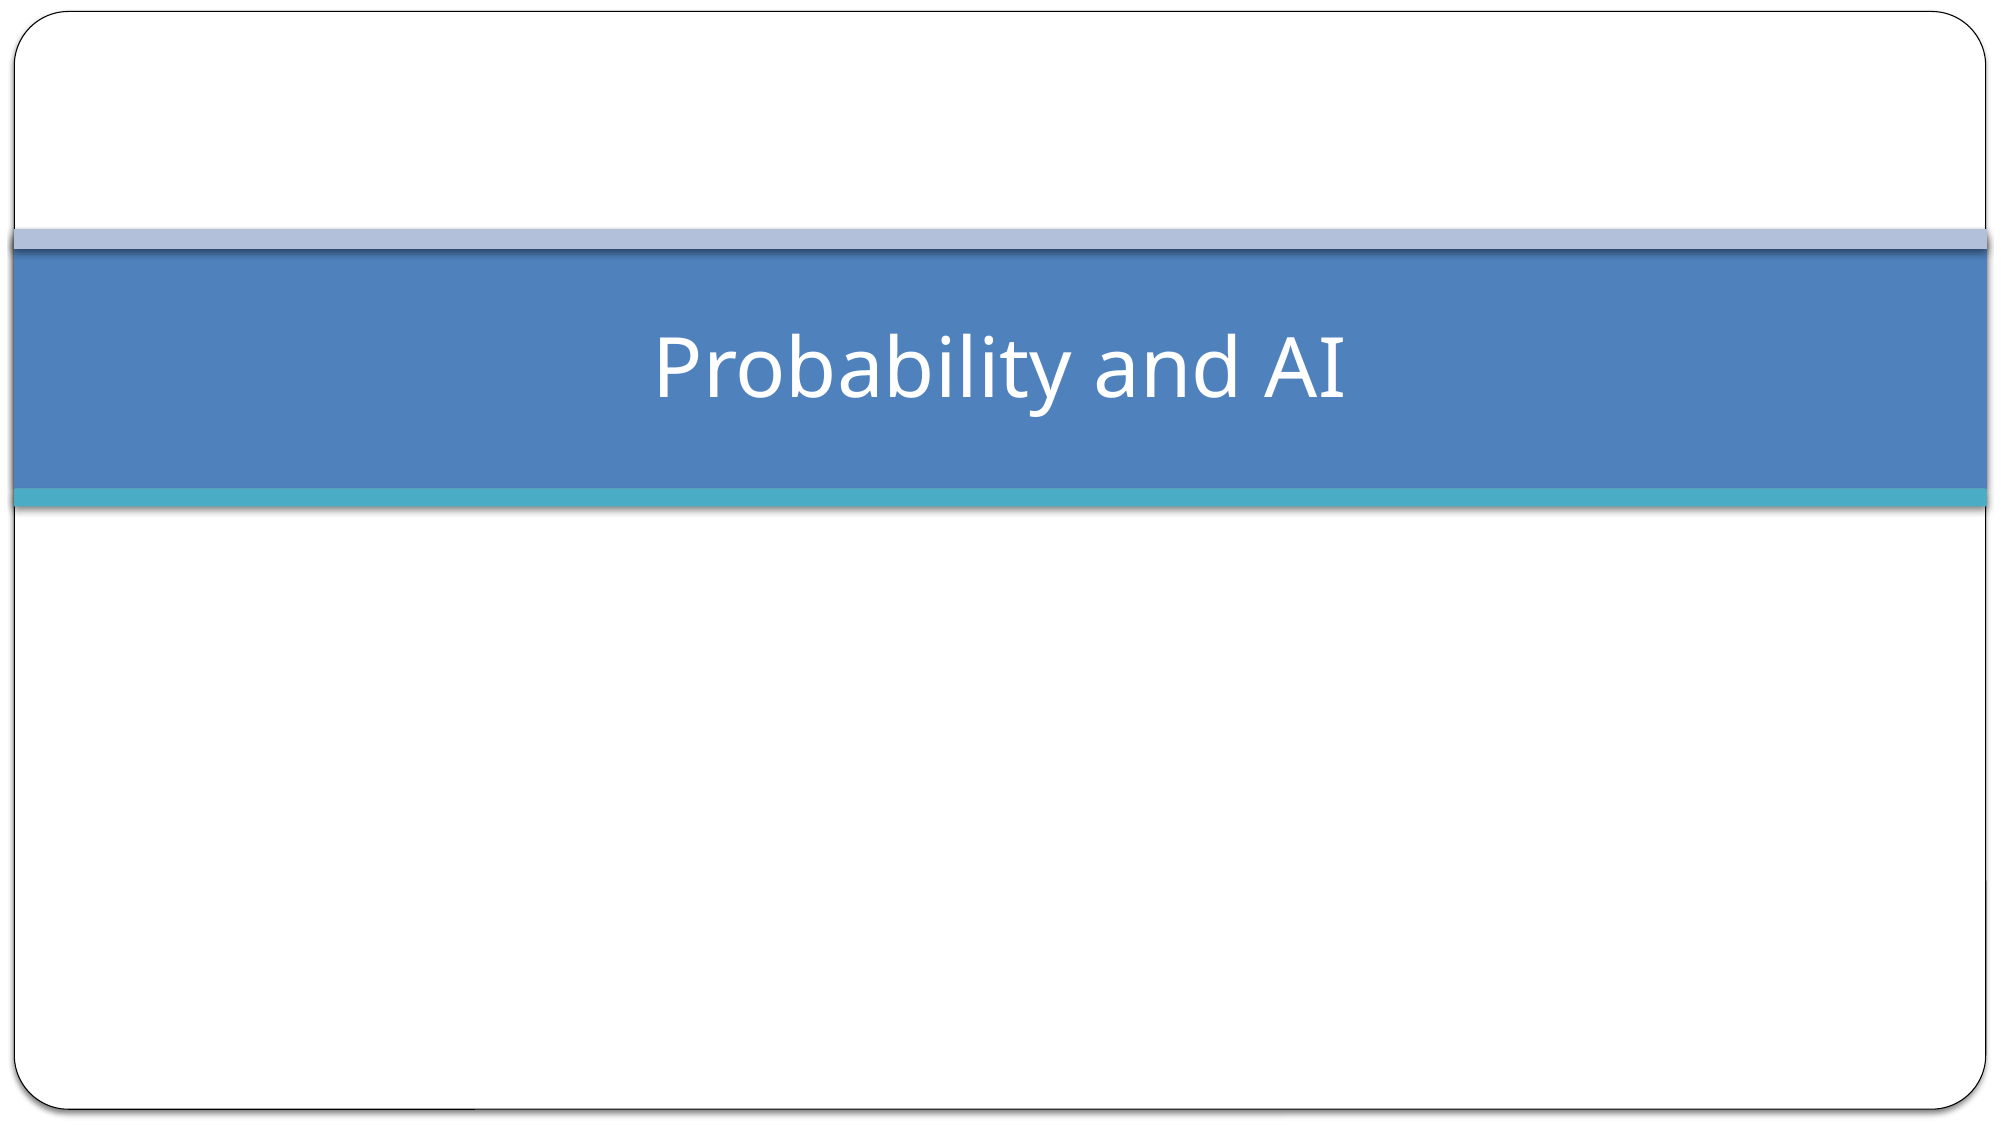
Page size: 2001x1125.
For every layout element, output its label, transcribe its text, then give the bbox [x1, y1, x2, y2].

title Probability and AI [99, 247, 1900, 489]
